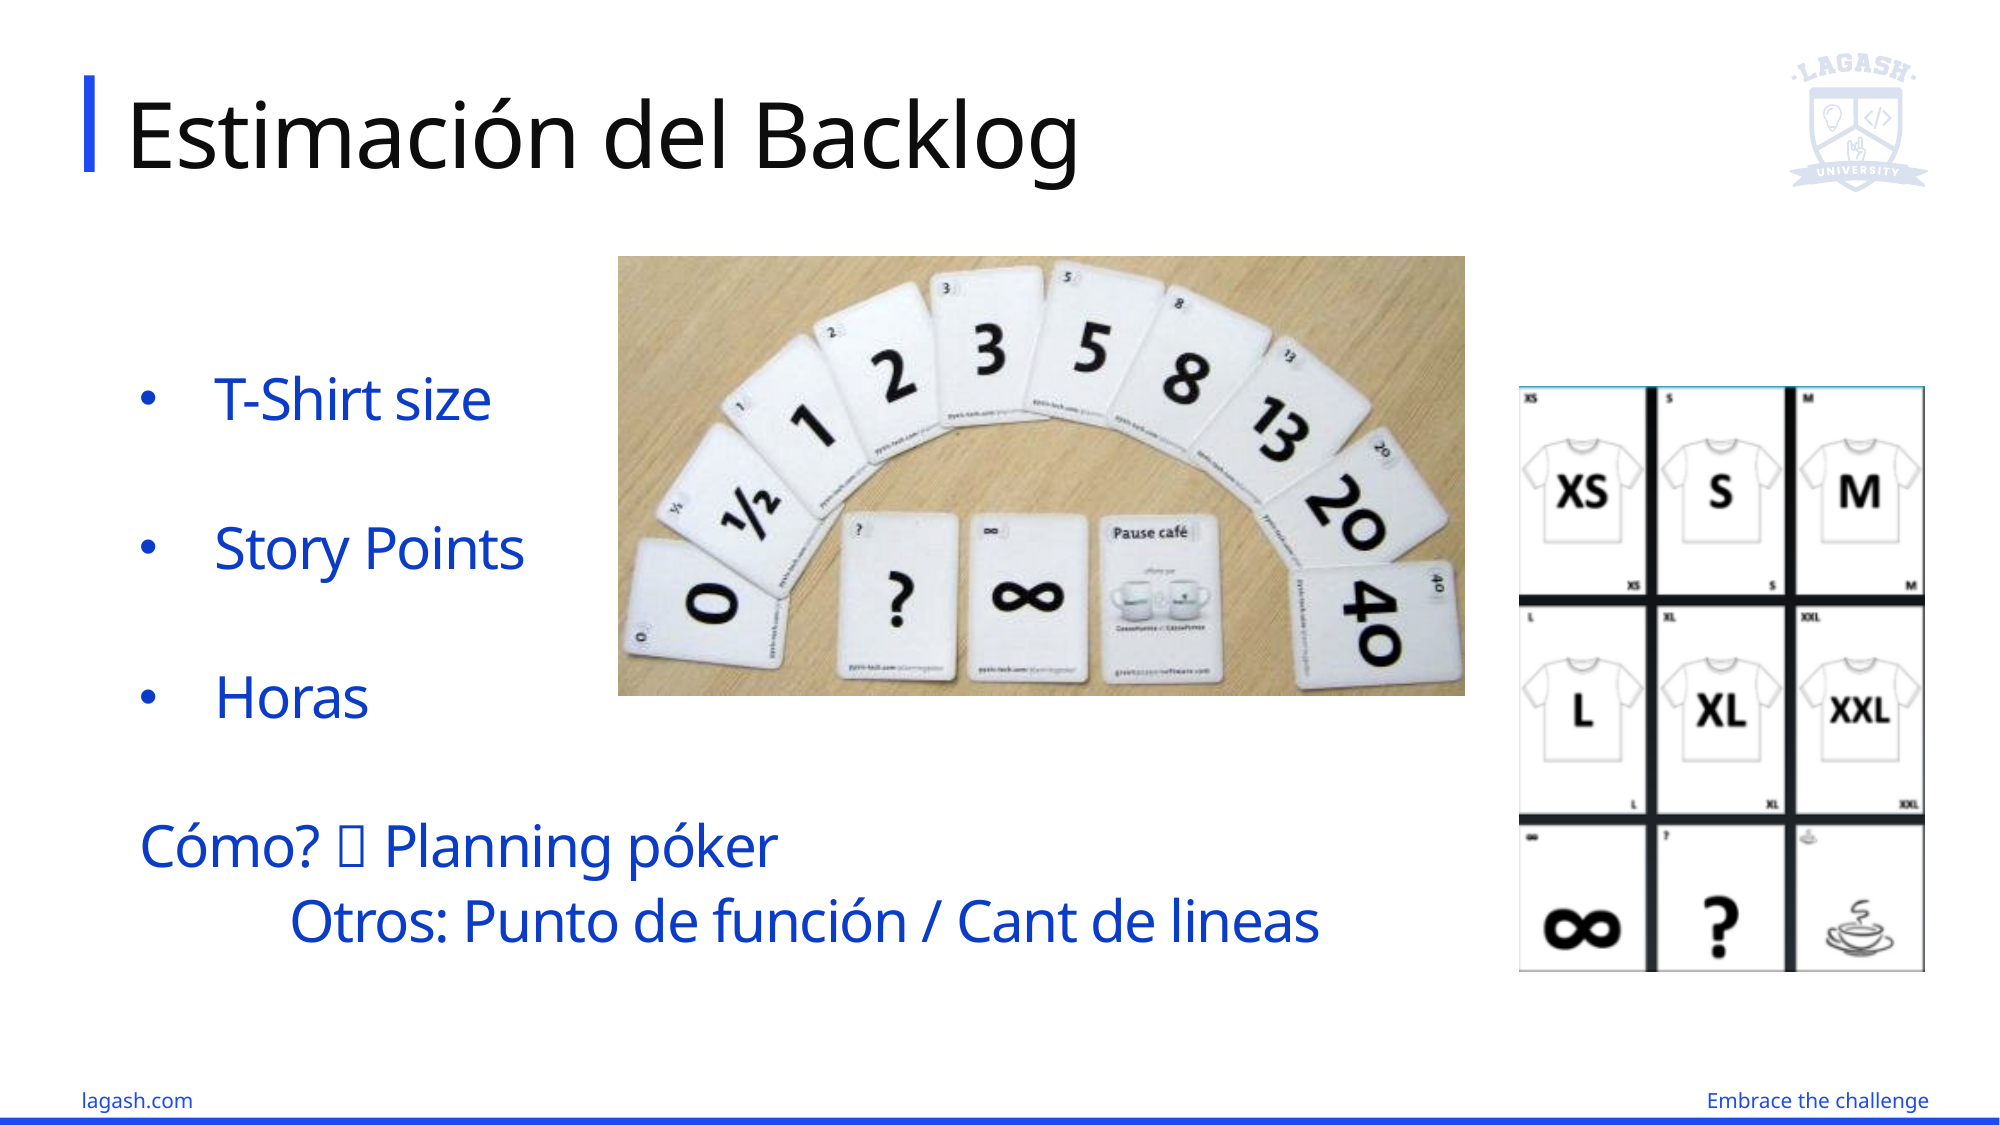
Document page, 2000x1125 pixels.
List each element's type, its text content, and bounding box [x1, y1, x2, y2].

picture [1519, 386, 1925, 972]
picture [617, 256, 1465, 697]
list Estimación del Backlog [110, 74, 1925, 203]
picture [1789, 52, 1929, 193]
list T-Shirt size Story Points Horas Cómo?  Planning póker Otros: Punto de función / Cant de lineas [124, 202, 1875, 1041]
